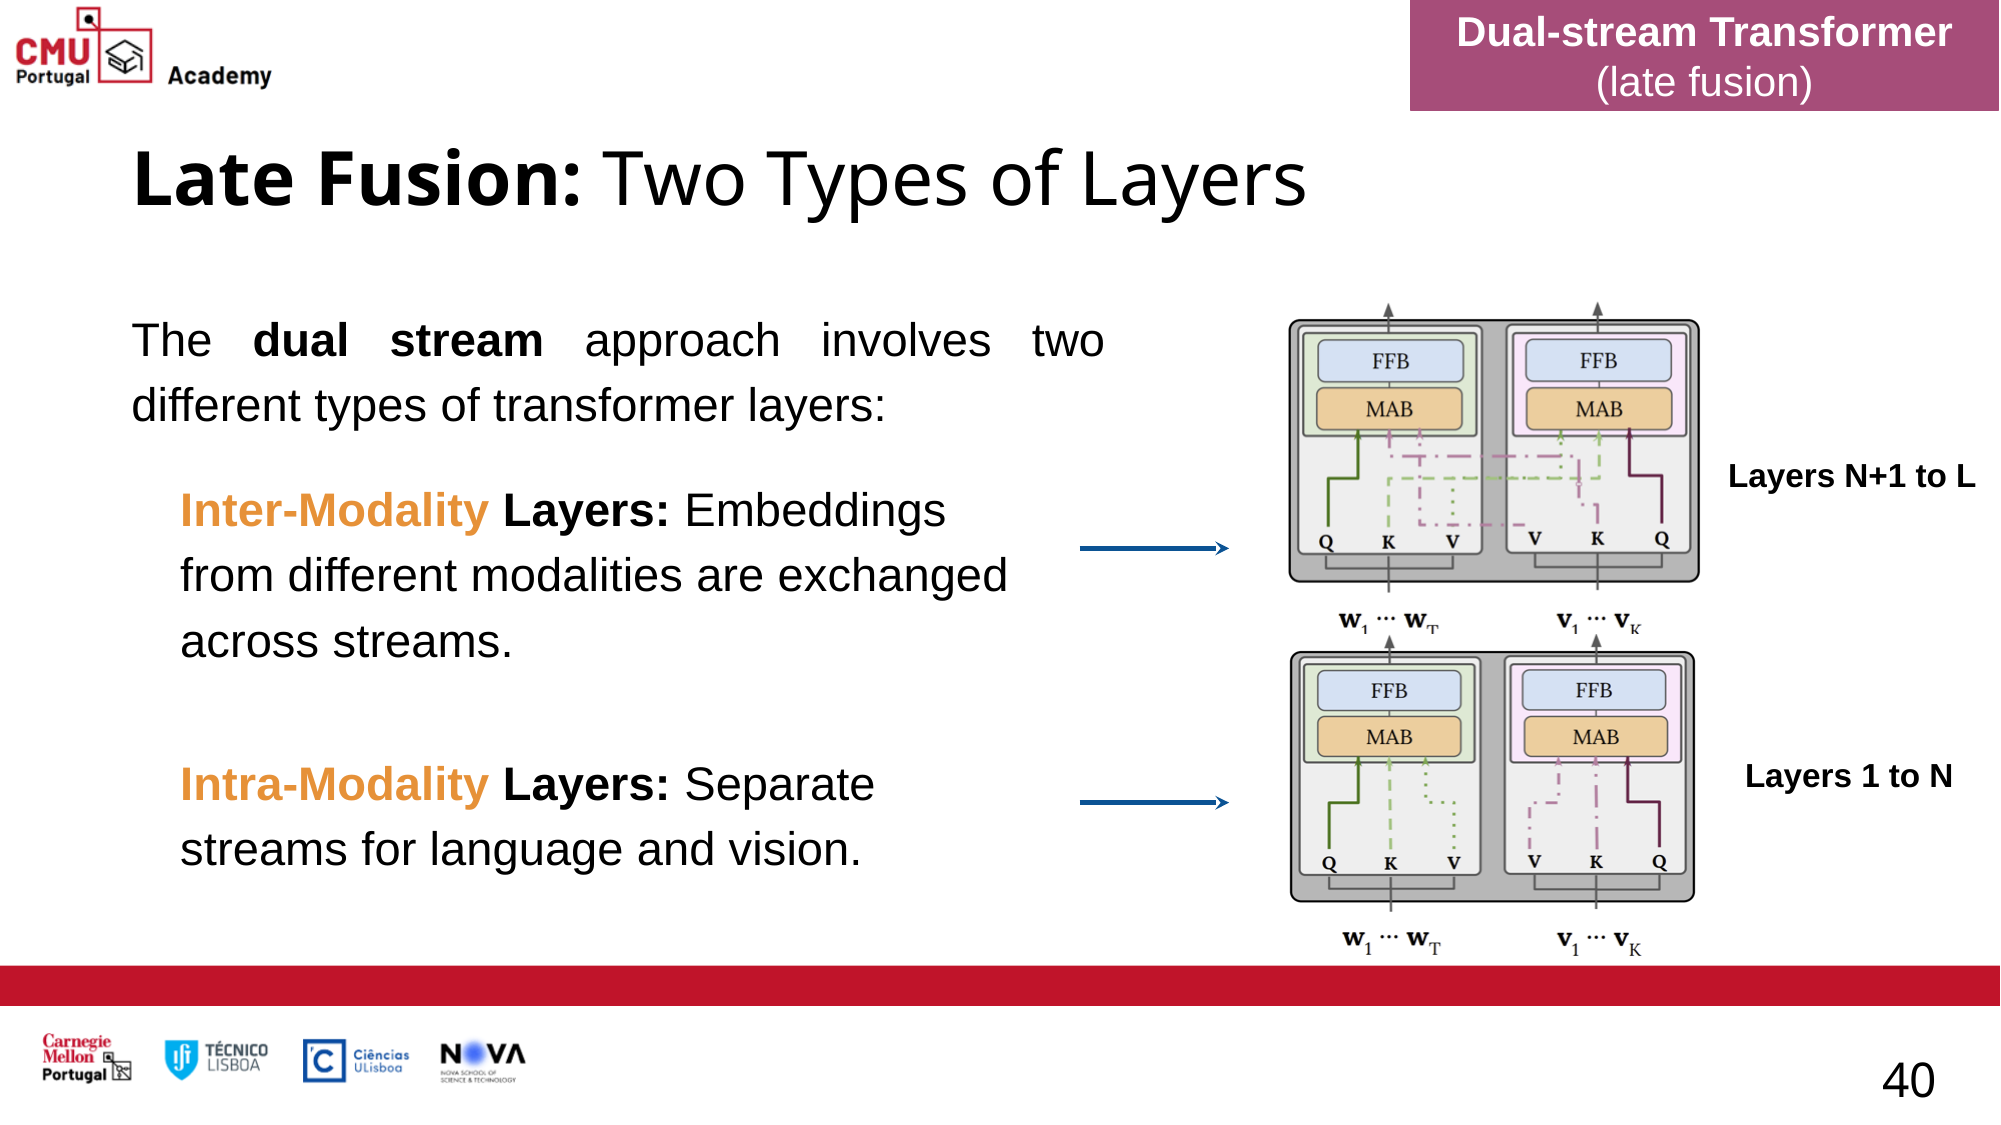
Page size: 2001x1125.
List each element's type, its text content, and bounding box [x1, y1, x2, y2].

text_box 40 [1830, 1042, 1953, 1103]
text_box Dual-stream Transformer (late fusion) [1411, 0, 1999, 111]
text_box The dual stream approach involves two different types of transformer layers: [111, 280, 1127, 402]
picture [1281, 298, 1707, 966]
picture [0, 1011, 583, 1110]
text_box Late Fusion: Two Types of Layers [111, 94, 1975, 268]
text_box Layers 1 to N [1716, 727, 1983, 850]
text_box Layers N+1 to L [1710, 428, 1999, 550]
text_box Inter-Modality Layers: Embeddings from different modalities are exchanged across streams. [160, 451, 1065, 573]
picture [5, 3, 275, 92]
text_box [111, 268, 1588, 433]
slide_number 40 [1853, 1019, 1974, 1106]
text_box Intra-Modality Layers: Separate streams for language and vision. [160, 724, 1065, 882]
